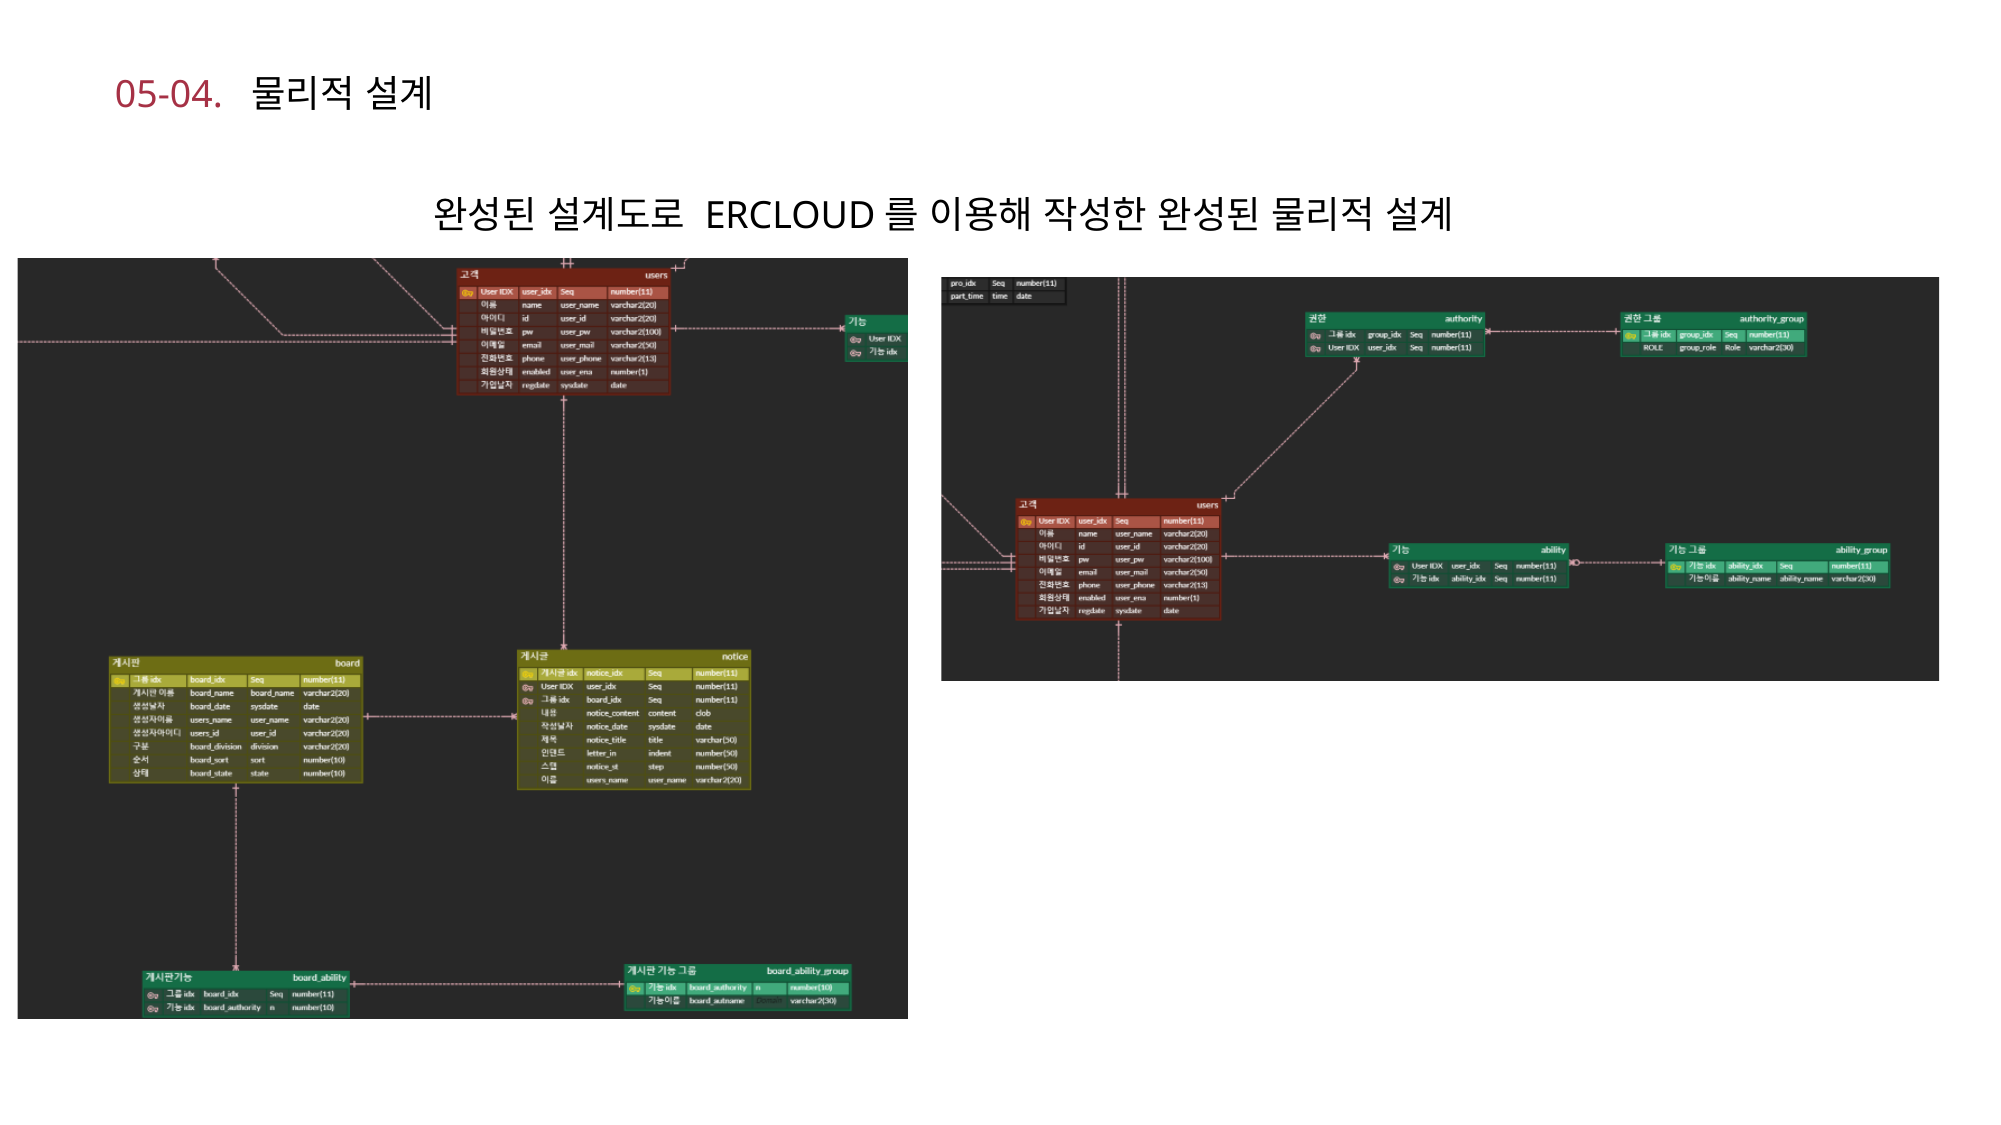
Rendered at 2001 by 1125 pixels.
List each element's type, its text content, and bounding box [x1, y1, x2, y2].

picture [17, 257, 909, 1125]
text_box 완성된 설계도로 ERCLOUD를 이용해 작성한 완성된 물리적 설계 [418, 183, 1659, 244]
picture [940, 277, 1940, 681]
title 05-04. 물리적 설계 [99, 45, 1904, 139]
